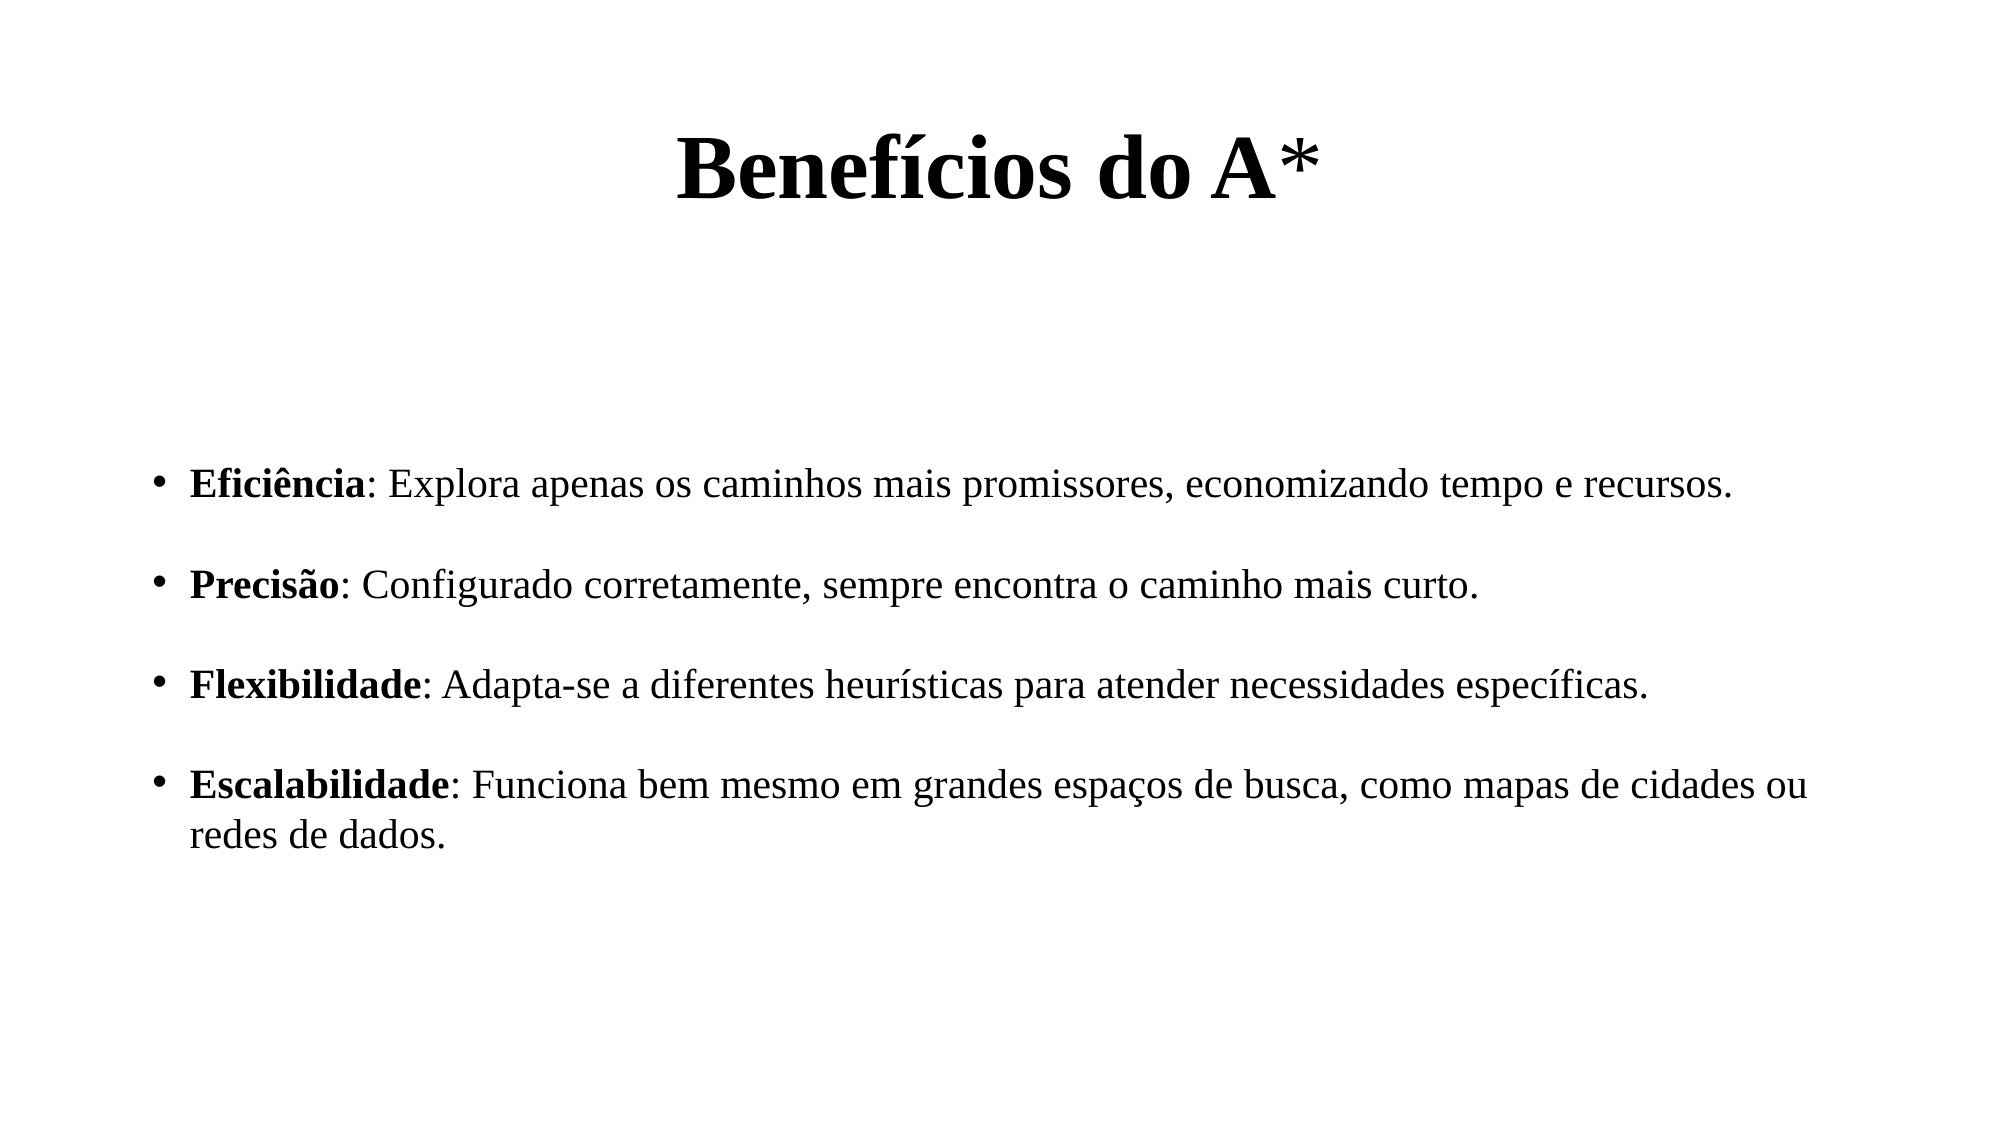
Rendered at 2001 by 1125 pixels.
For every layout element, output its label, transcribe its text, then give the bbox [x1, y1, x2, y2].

title Benefícios do A* [137, 59, 1863, 278]
list Eficiência: Explora apenas os caminhos mais promissores, economizando tempo e recursos. Precisão: Configurado corretamente, sempre encontra o caminho mais curto. Flexibilidade: Adapta-se a diferentes heurísticas para atender necessidades específicas. Escalabilidade: Funciona bem mesmo em grandes espaços de busca, como mapas de cidades ou redes de dados. [137, 330, 1863, 983]
